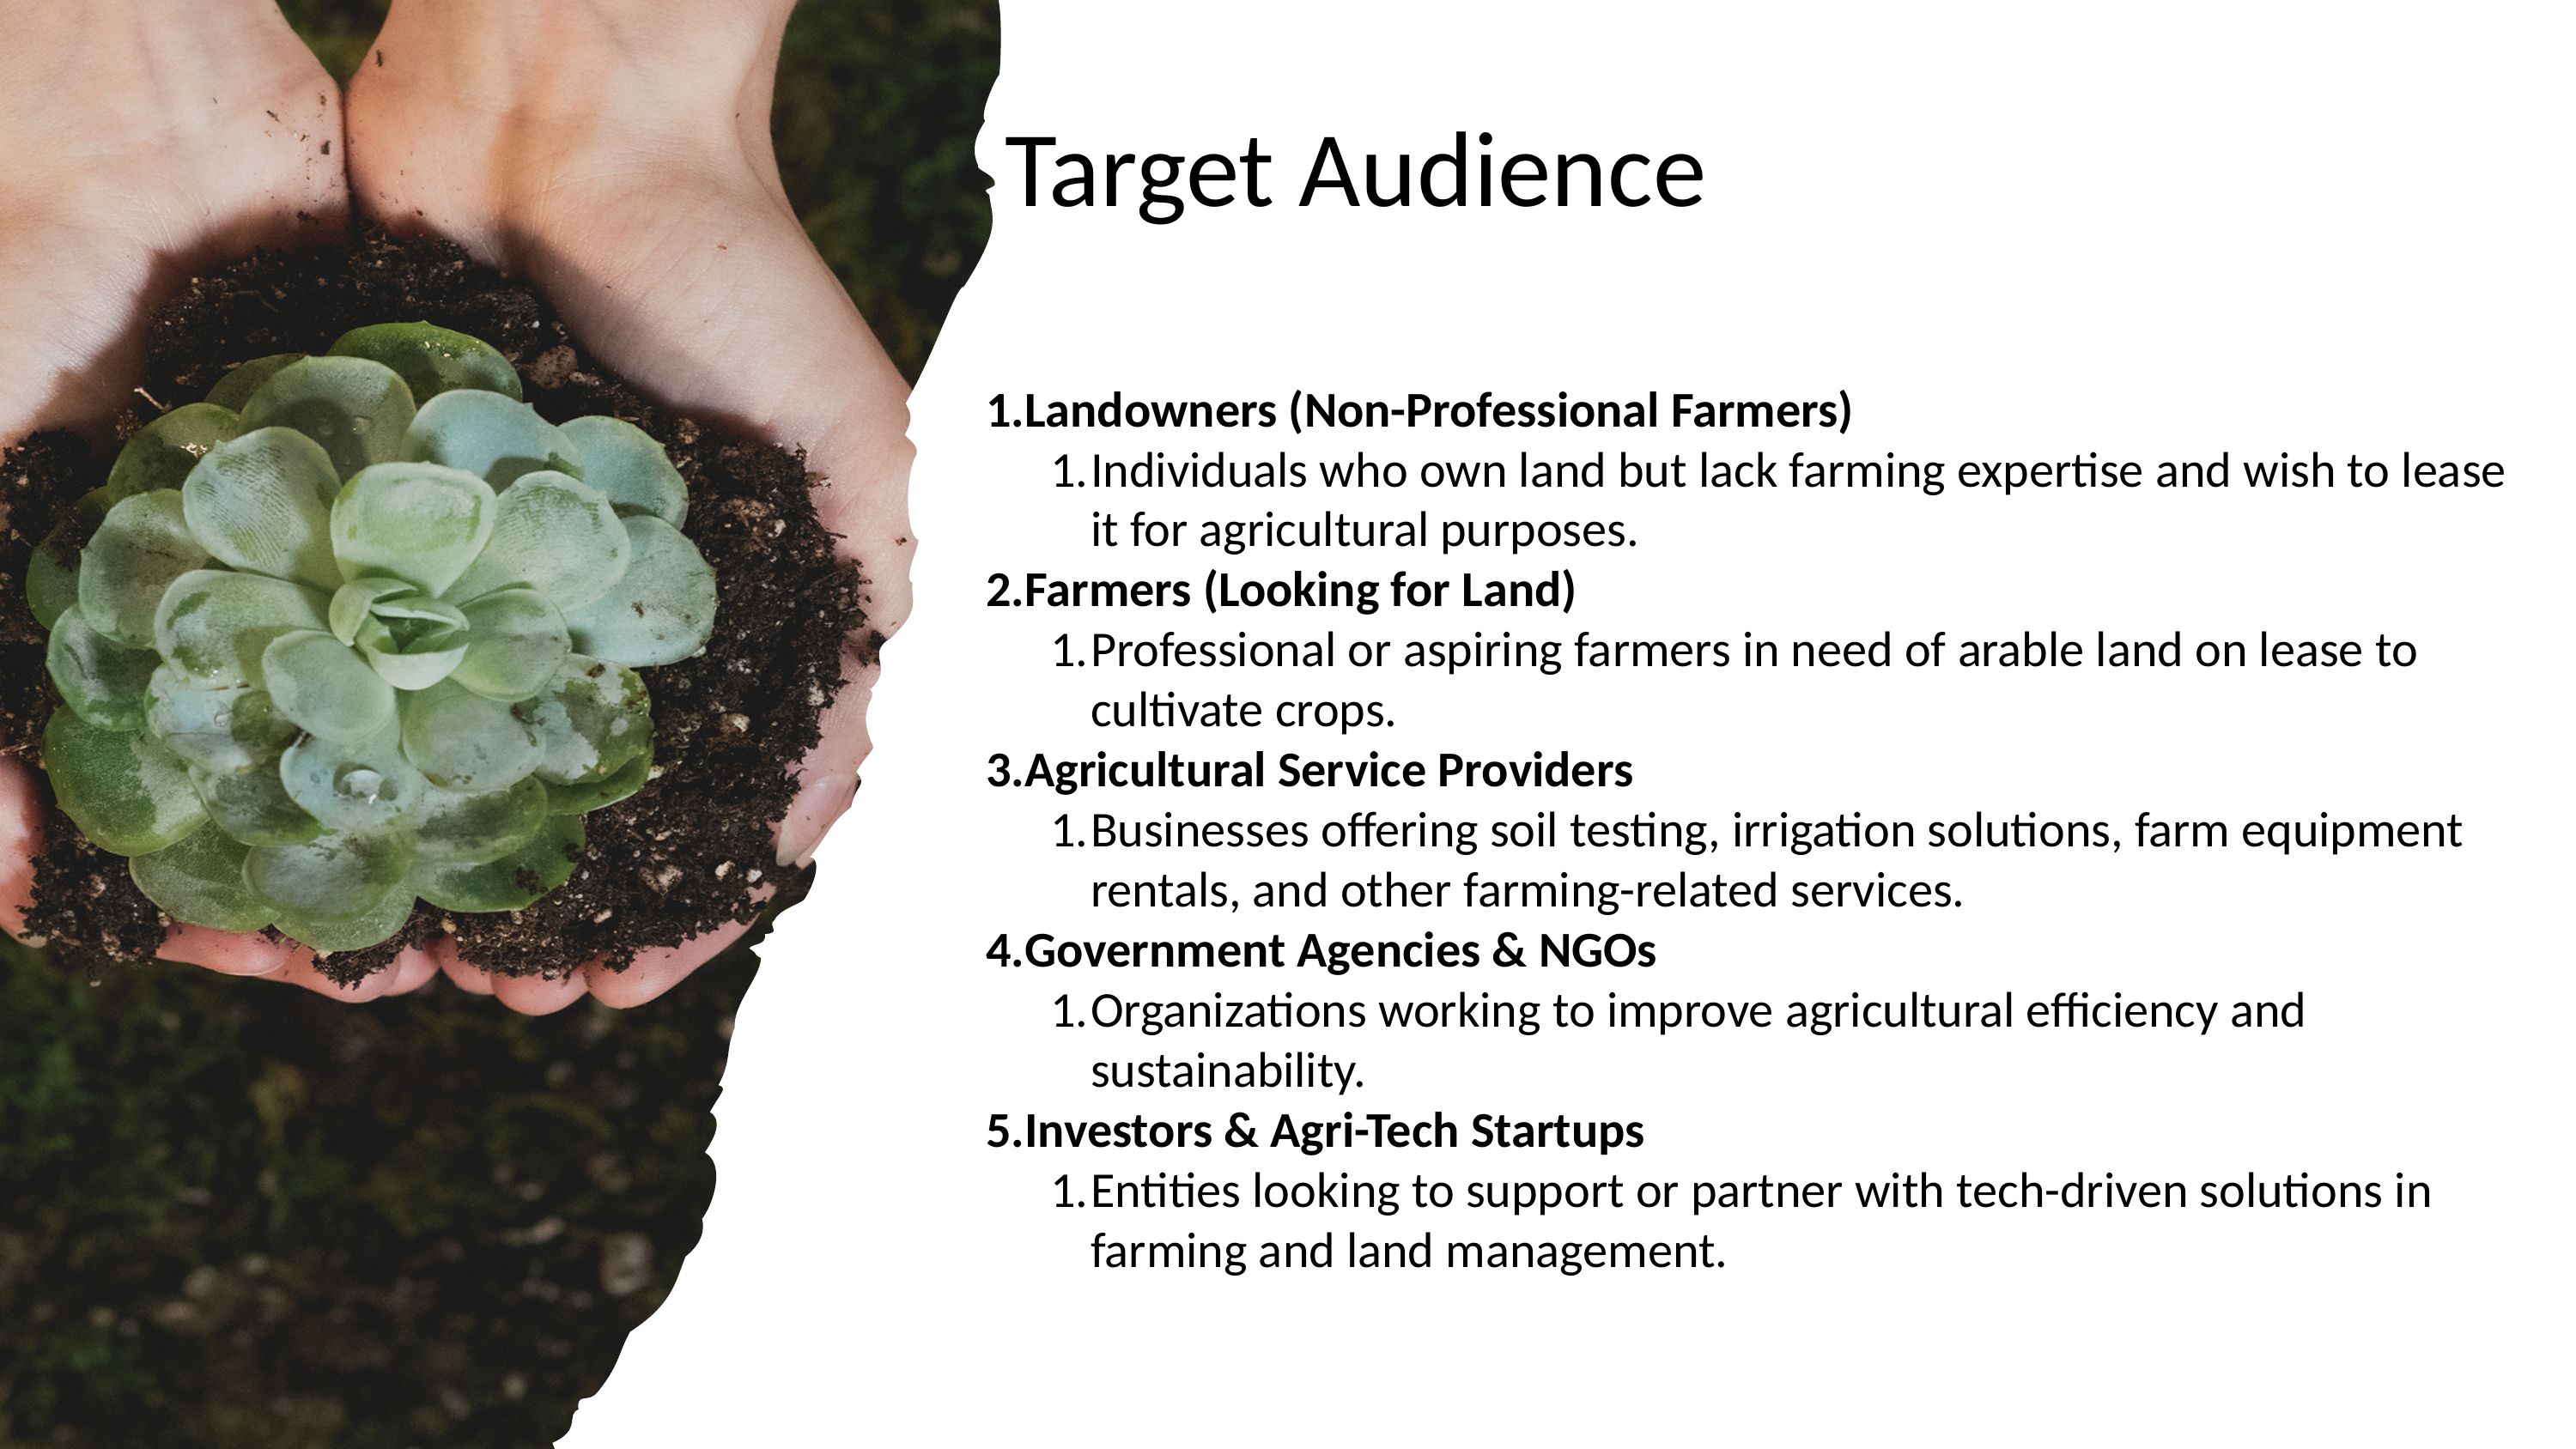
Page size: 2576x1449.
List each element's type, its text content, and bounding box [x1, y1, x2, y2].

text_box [0, 0, 1001, 1449]
text_box Landowners (Non-Professional Farmers) Individuals who own land but lack farming expertise and wish to lease it for agricultural purposes. Farmers (Looking for Land) Professional or aspiring farmers in need of arable land on lease to cultivate crops. Agricultural Service Providers Businesses offering soil testing, irrigation solutions, farm equipment rentals, and other farming-related services. Government Agencies & NGOs Organizations working to improve agricultural efficiency and sustainability. Investors & Agri-Tech Startups Entities looking to support or partner with tech-driven solutions in farming and land management. [1005, 316, 2526, 1278]
text_box Target Audience [1005, 112, 2526, 228]
